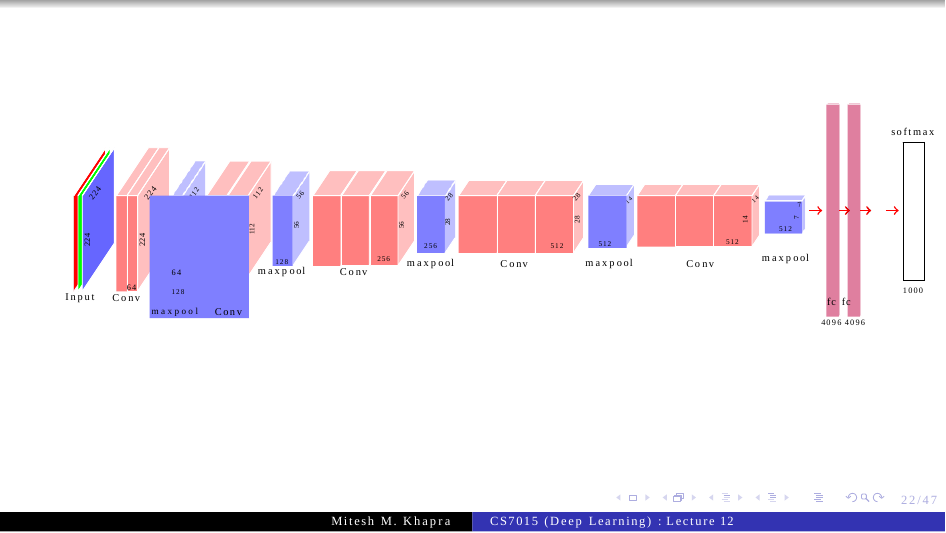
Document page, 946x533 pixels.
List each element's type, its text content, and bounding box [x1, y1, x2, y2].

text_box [271, 170, 311, 267]
text_box maxpool [759, 249, 813, 264]
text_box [115, 147, 171, 293]
text_box Conv [684, 256, 718, 270]
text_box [81, 147, 114, 293]
text_box Conv [110, 299, 144, 304]
text_box maxpool [419, 262, 458, 269]
text_box 1000 [900, 287, 927, 296]
text_box Input [63, 287, 99, 303]
text_box softmax [889, 122, 939, 138]
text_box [312, 170, 416, 267]
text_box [885, 141, 926, 282]
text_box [809, 205, 872, 216]
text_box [170, 160, 205, 278]
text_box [416, 179, 456, 254]
text_box 64 128 maxpool Conv [149, 287, 249, 319]
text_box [0, 511, 946, 532]
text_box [825, 223, 863, 318]
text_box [587, 183, 635, 248]
text_box 4096 4096 [819, 315, 868, 328]
text_box [765, 194, 806, 234]
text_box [825, 101, 863, 204]
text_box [636, 183, 761, 248]
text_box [206, 160, 272, 278]
text_box [0, 0, 945, 8]
text_box 512 [777, 222, 796, 234]
text_box 7 [797, 200, 807, 210]
slide_number 22/47 [894, 493, 946, 511]
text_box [458, 179, 585, 254]
text_box Conv [337, 274, 372, 278]
text_box Conv [498, 262, 532, 270]
text_box 7 [791, 212, 804, 222]
text_box maxpool [583, 255, 636, 269]
